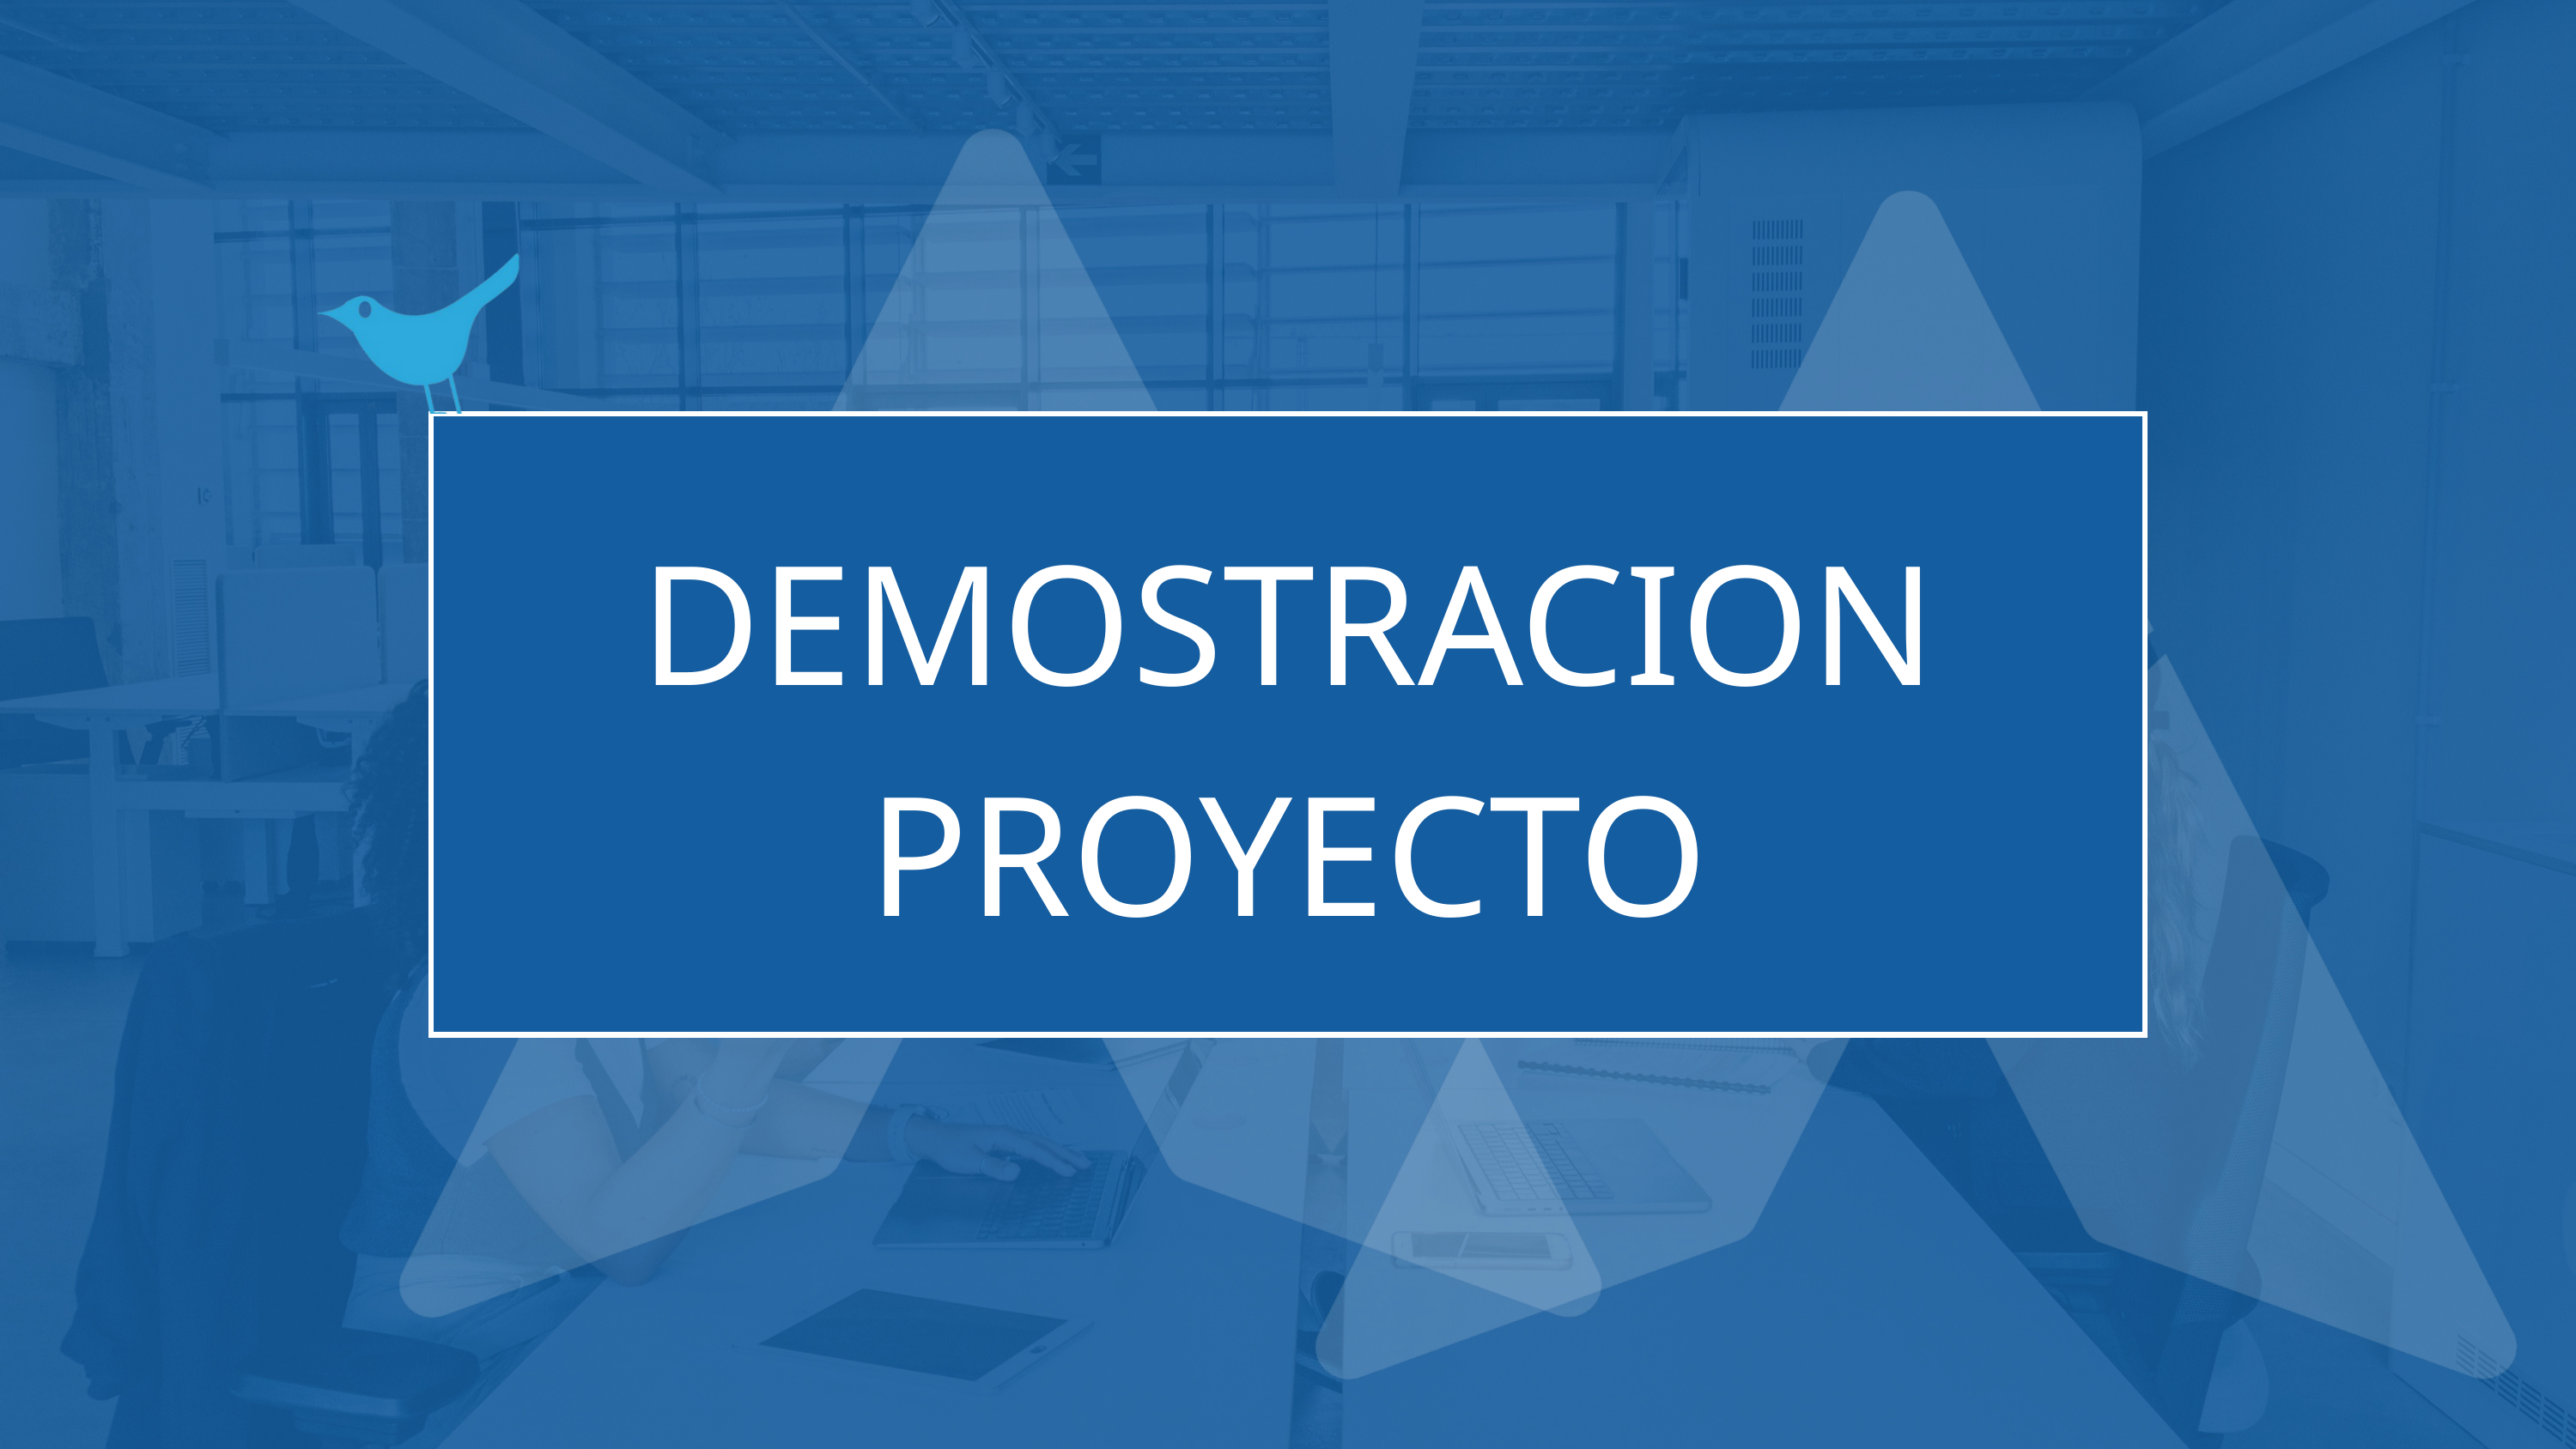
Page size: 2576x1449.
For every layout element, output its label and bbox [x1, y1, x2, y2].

text_box [390, 123, 1612, 411]
text_box [430, 413, 2145, 1035]
text_box [0, 0, 2576, 1449]
text_box [1306, 185, 2527, 1388]
text_box [390, 414, 1612, 1326]
text_box [298, 232, 545, 414]
